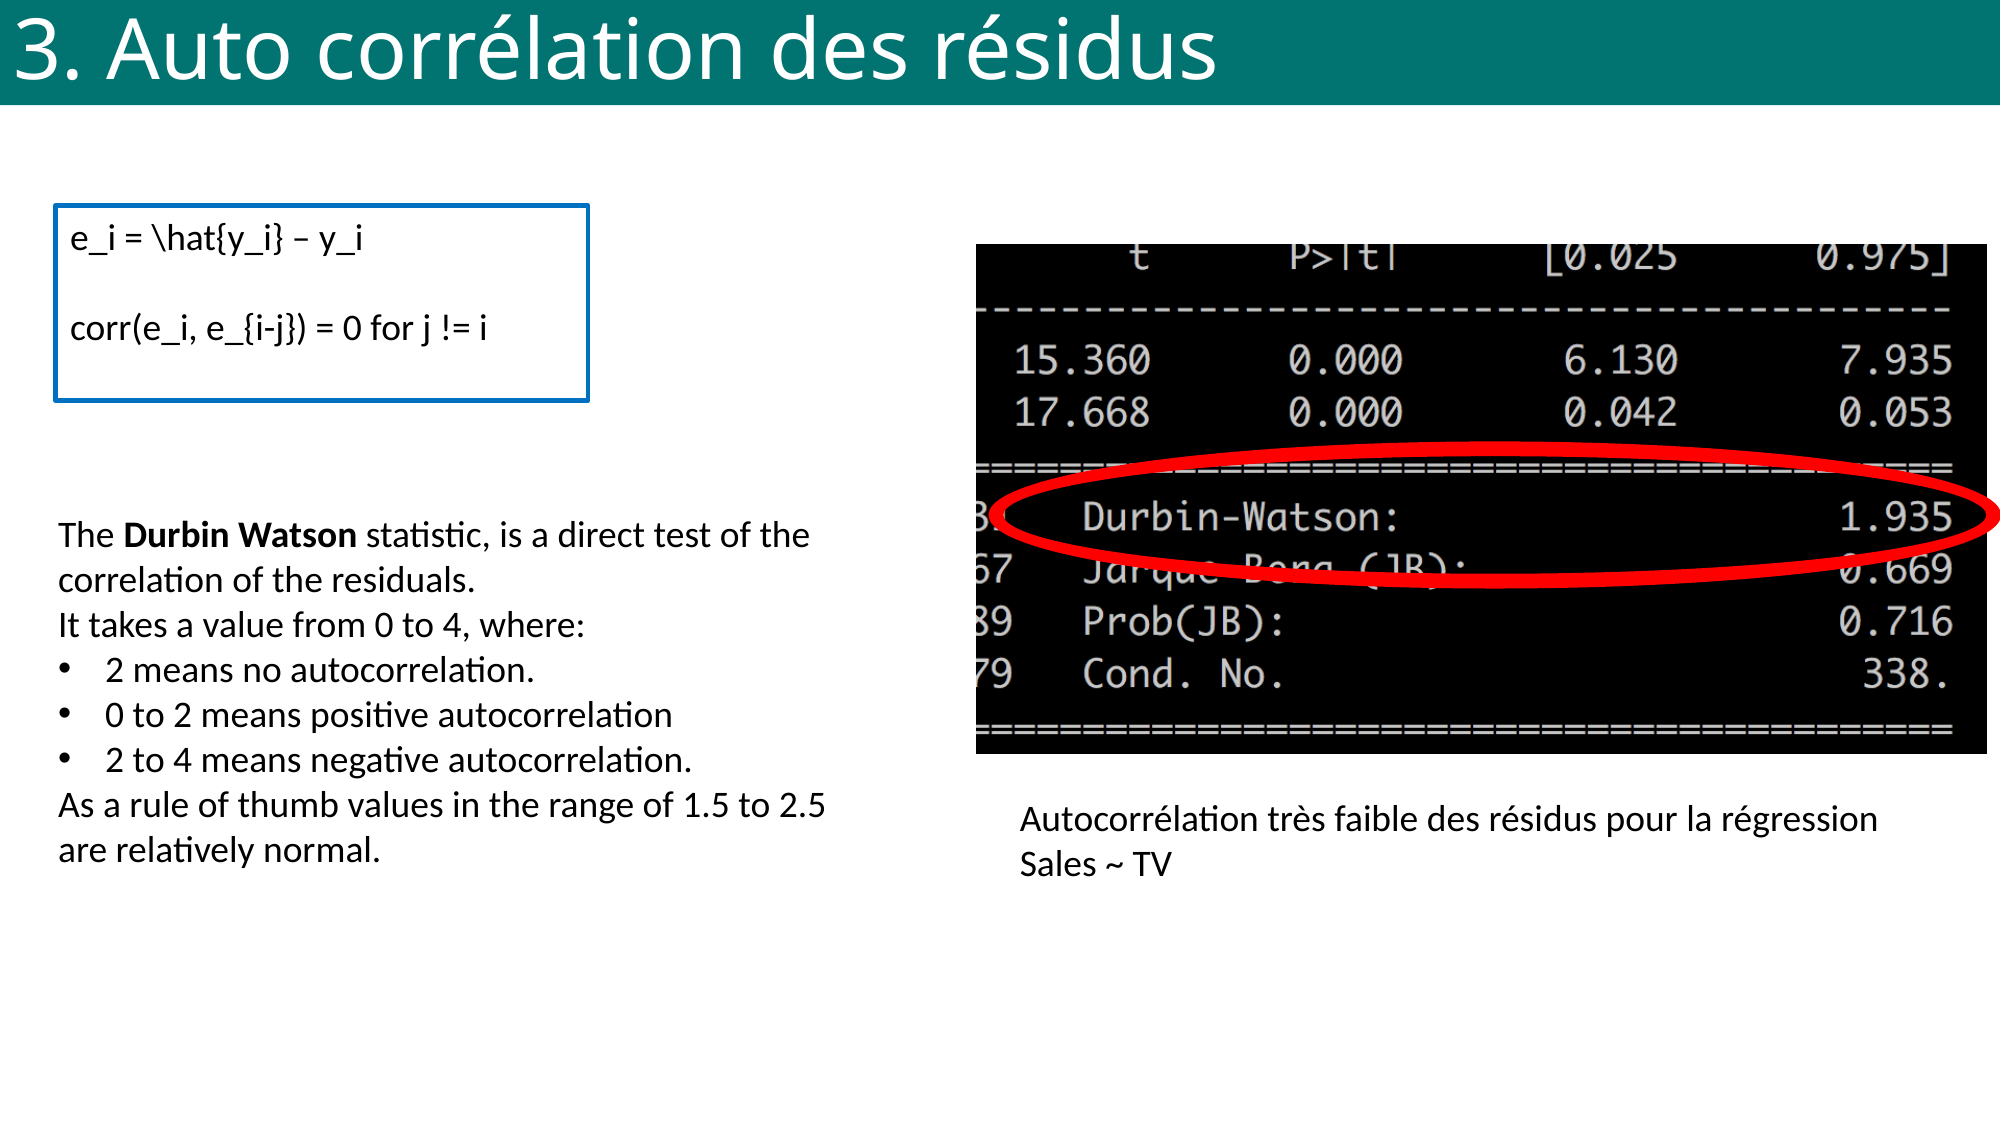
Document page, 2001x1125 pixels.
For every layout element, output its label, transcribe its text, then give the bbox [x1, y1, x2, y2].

picture [976, 244, 1987, 754]
text_box e_i = \hat{y_i} – y_i corr(e_i, e_{i-j}) = 0 for j != i [55, 205, 588, 401]
text_box [1987, 497, 2000, 533]
text_box 3. Auto corrélation des résidus [0, 0, 2000, 106]
text_box The Durbin Watson statistic, is a direct test of the correlation of the residuals. It takes a value from 0 to 4, where: 2 means no autocorrelation. 0 to 2 means positive autocorrelation 2 to 4 means negative autocorrelation. As a rule of thumb values in the range of 1.5 to 2.5 are relatively normal. [43, 502, 854, 923]
text_box Autocorrélation très faible des résidus pour la régression Sales ~ TV [1005, 786, 1904, 892]
